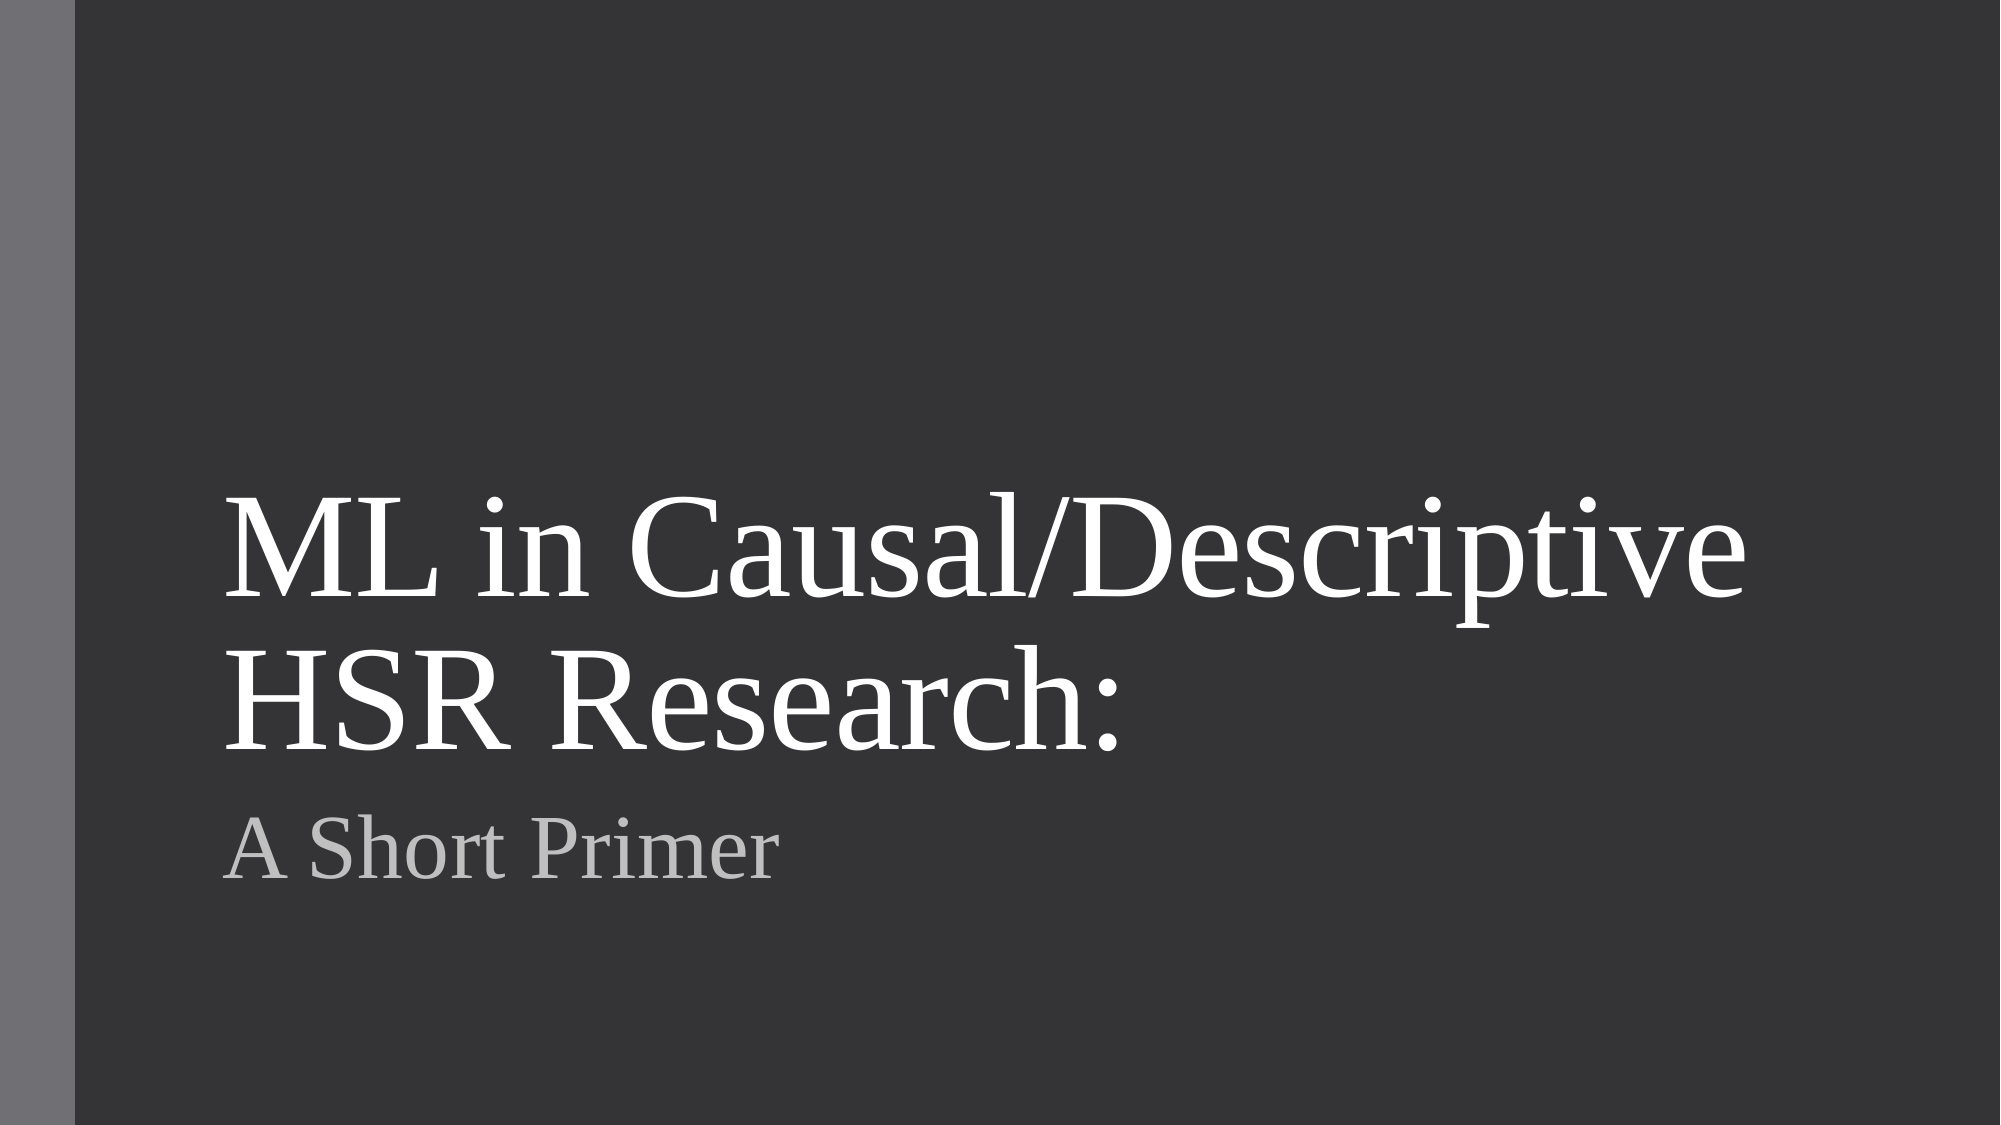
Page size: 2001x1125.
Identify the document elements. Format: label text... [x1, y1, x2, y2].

subtitle A Short Primer [206, 787, 1752, 1065]
title ML in Causal/Descriptive HSR Research: [206, 124, 1938, 788]
